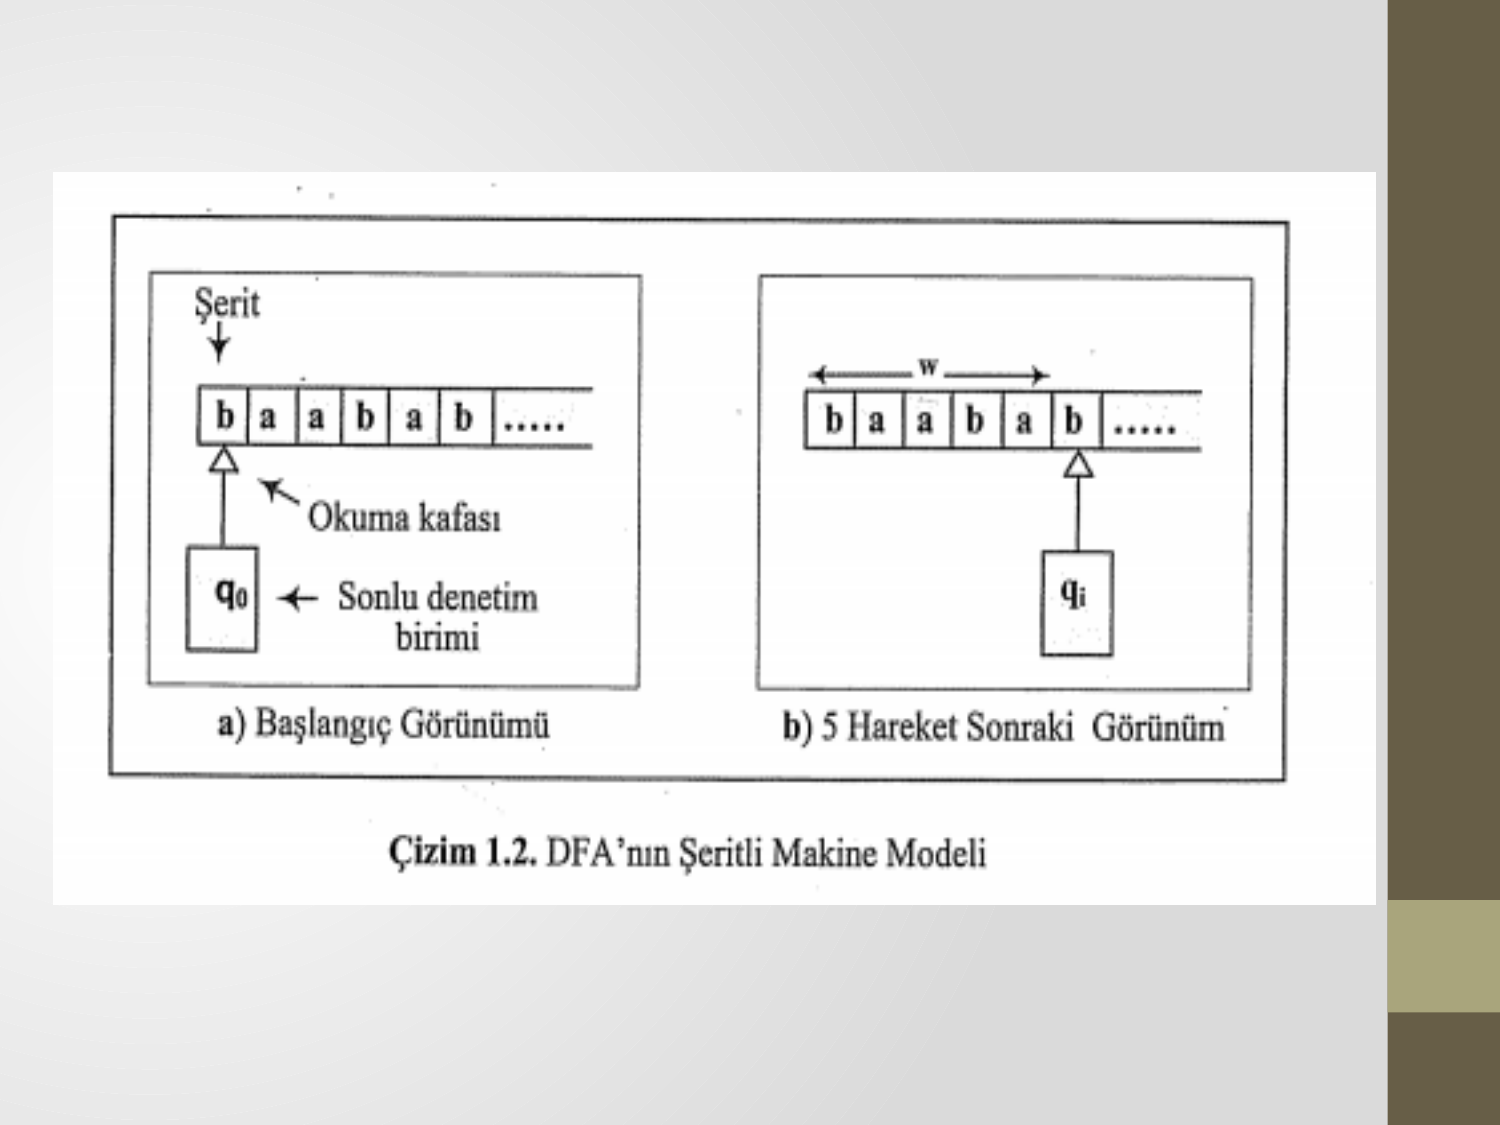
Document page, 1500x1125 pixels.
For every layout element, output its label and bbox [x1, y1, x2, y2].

list [52, 172, 1377, 906]
